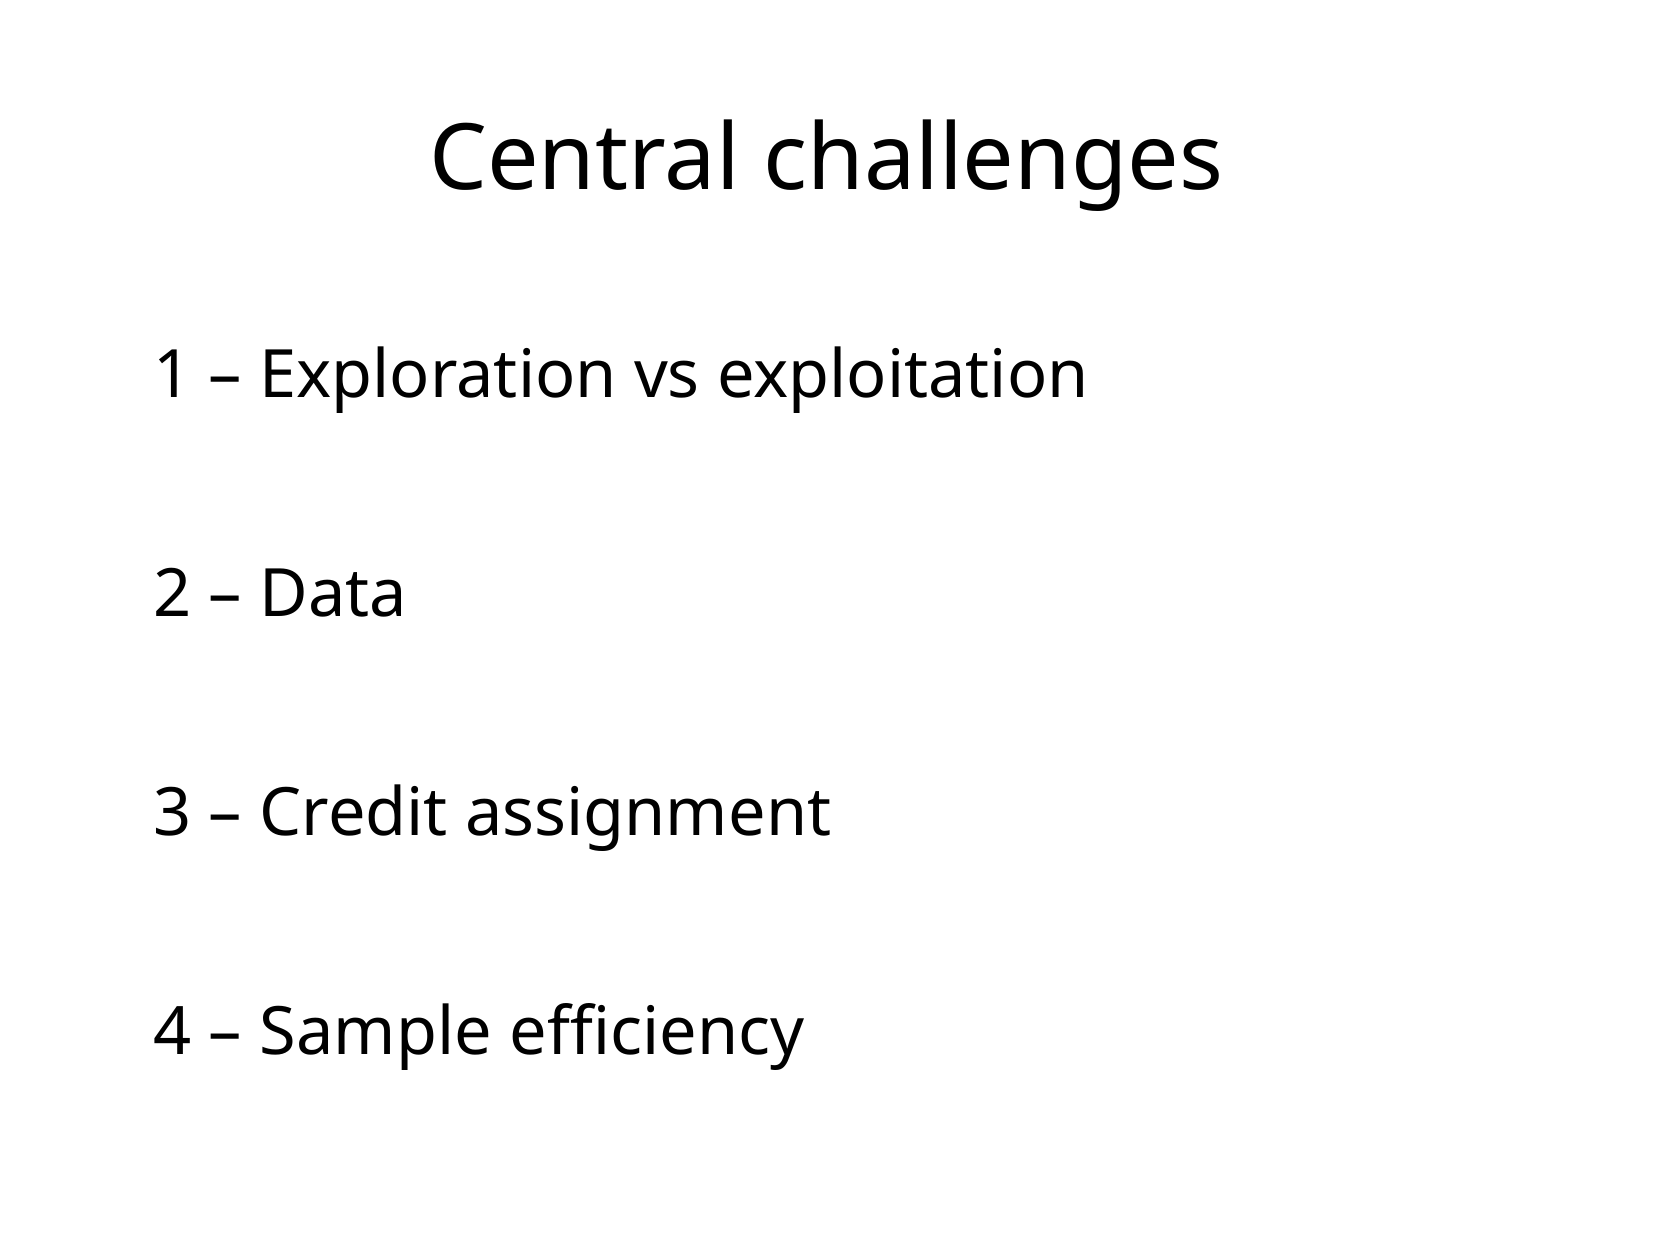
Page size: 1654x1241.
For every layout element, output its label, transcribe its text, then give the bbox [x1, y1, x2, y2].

list 1 – Exploration vs exploitation 2 – Data 3 – Credit assignment 4 – Sample efficiency [82, 330, 1571, 1182]
title Central challenges [82, 49, 1571, 257]
